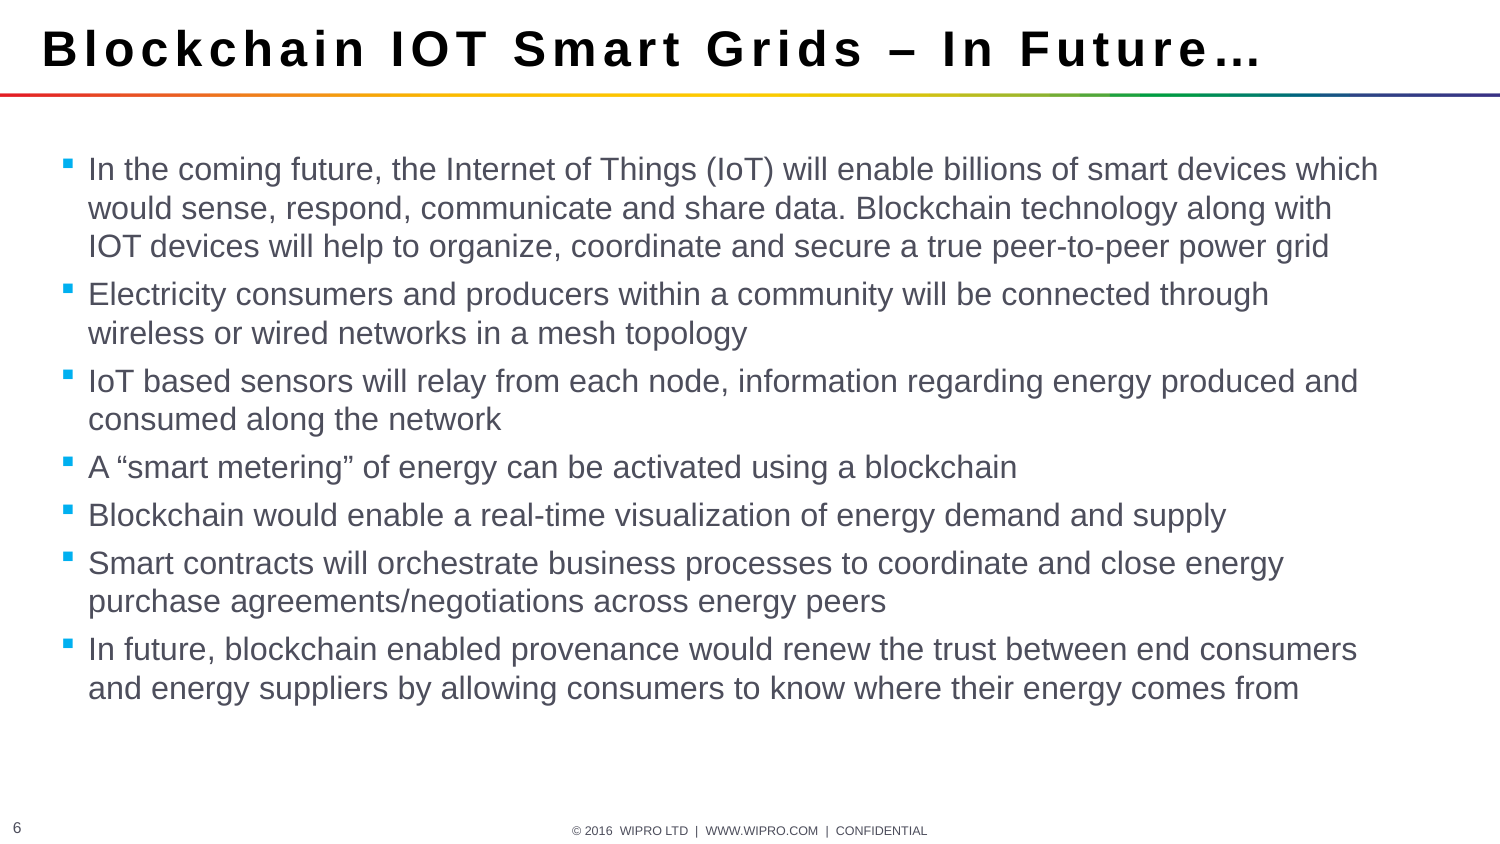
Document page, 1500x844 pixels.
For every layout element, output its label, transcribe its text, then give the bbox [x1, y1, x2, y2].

list [15, 140, 1425, 795]
title Blockchain IOT Smart Grids – In Future… [26, 8, 1469, 85]
text_box In the coming future, the Internet of Things (IoT) will enable billions of smart devices which would sense, respond, communicate and share data. Blockchain technology along with IOT devices will help to organize, coordinate and secure a true peer-to-peer power grid Electricity consumers and producers within a community will be connected through wireless or wired networks in a mesh topology IoT based sensors will relay from each node, information regarding energy produced and consumed along the network A “smart metering” of energy can be activated using a blockchain Blockchain would enable a real-time visualization of energy demand and supply Smart contracts will orchestrate business processes to coordinate and close energy purchase agreements/negotiations across energy peers In future, blockchain enabled provenance would renew the trust between end consumers and energy suppliers by allowing consumers to know where their energy comes from [53, 140, 1404, 775]
